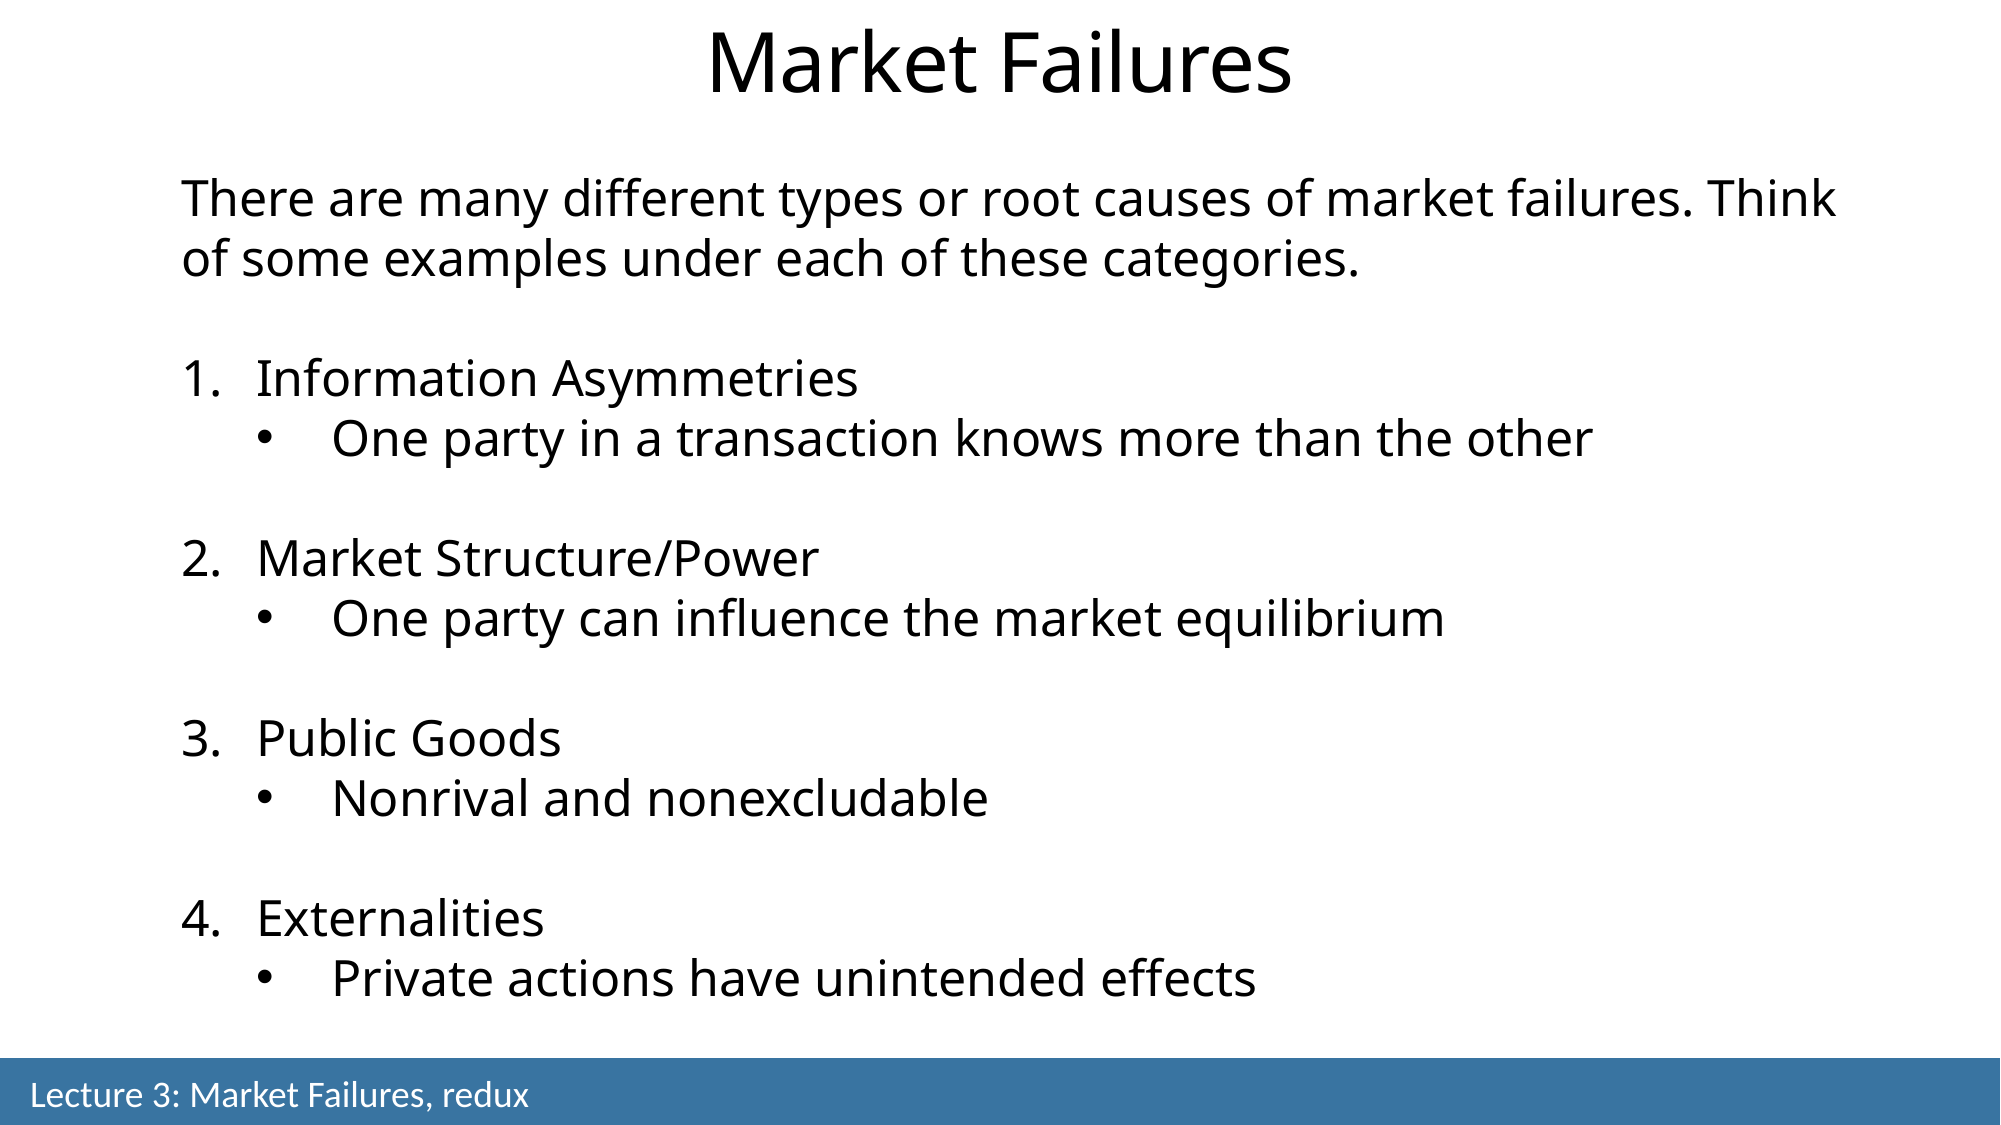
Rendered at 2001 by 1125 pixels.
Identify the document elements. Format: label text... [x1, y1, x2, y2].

text_box Market Failures [507, 0, 1493, 118]
text_box There are many different types or root causes of market failures. Think of some examples under each of these categories. Information Asymmetries One party in a transaction knows more than the other Market Structure/Power One party can influence the market equilibrium Public Goods Nonrival and nonexcludable Externalities Private actions have unintended effects [91, 158, 1909, 1125]
